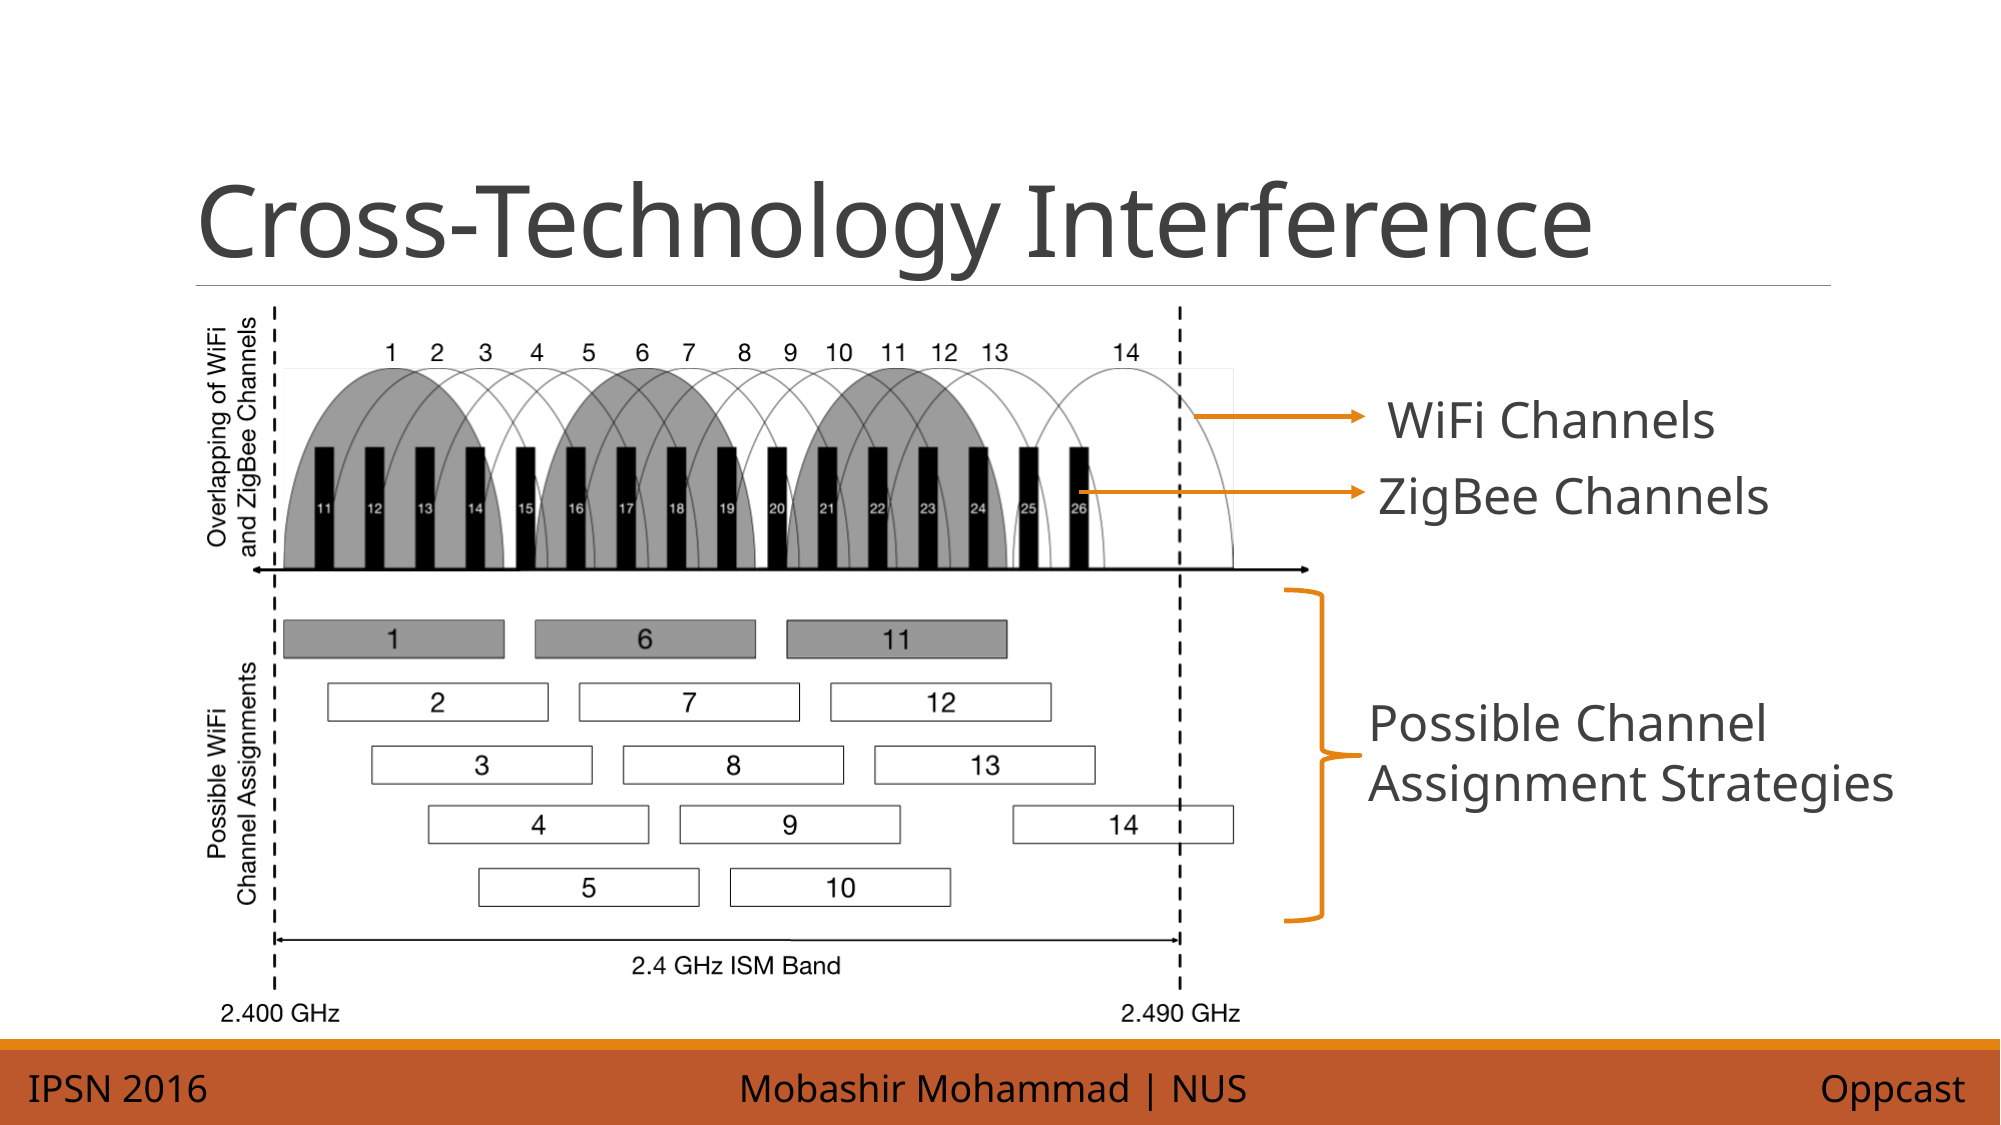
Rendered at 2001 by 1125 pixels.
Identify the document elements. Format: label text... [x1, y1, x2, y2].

text_box ZigBee Channels [1364, 456, 1786, 532]
text_box WiFi Channels [1372, 381, 1732, 456]
picture [196, 301, 1319, 1033]
text_box IPSN 2016 [13, 1057, 223, 1117]
text_box [1327, 751, 1353, 760]
text_box Mobashir Mohammad | NUS [724, 1057, 1263, 1117]
title Cross-Technology Interference [180, 47, 1830, 285]
text_box Possible Channel Assignment Strategies [1353, 684, 1911, 819]
text_box Oppcast [1805, 1057, 1981, 1117]
